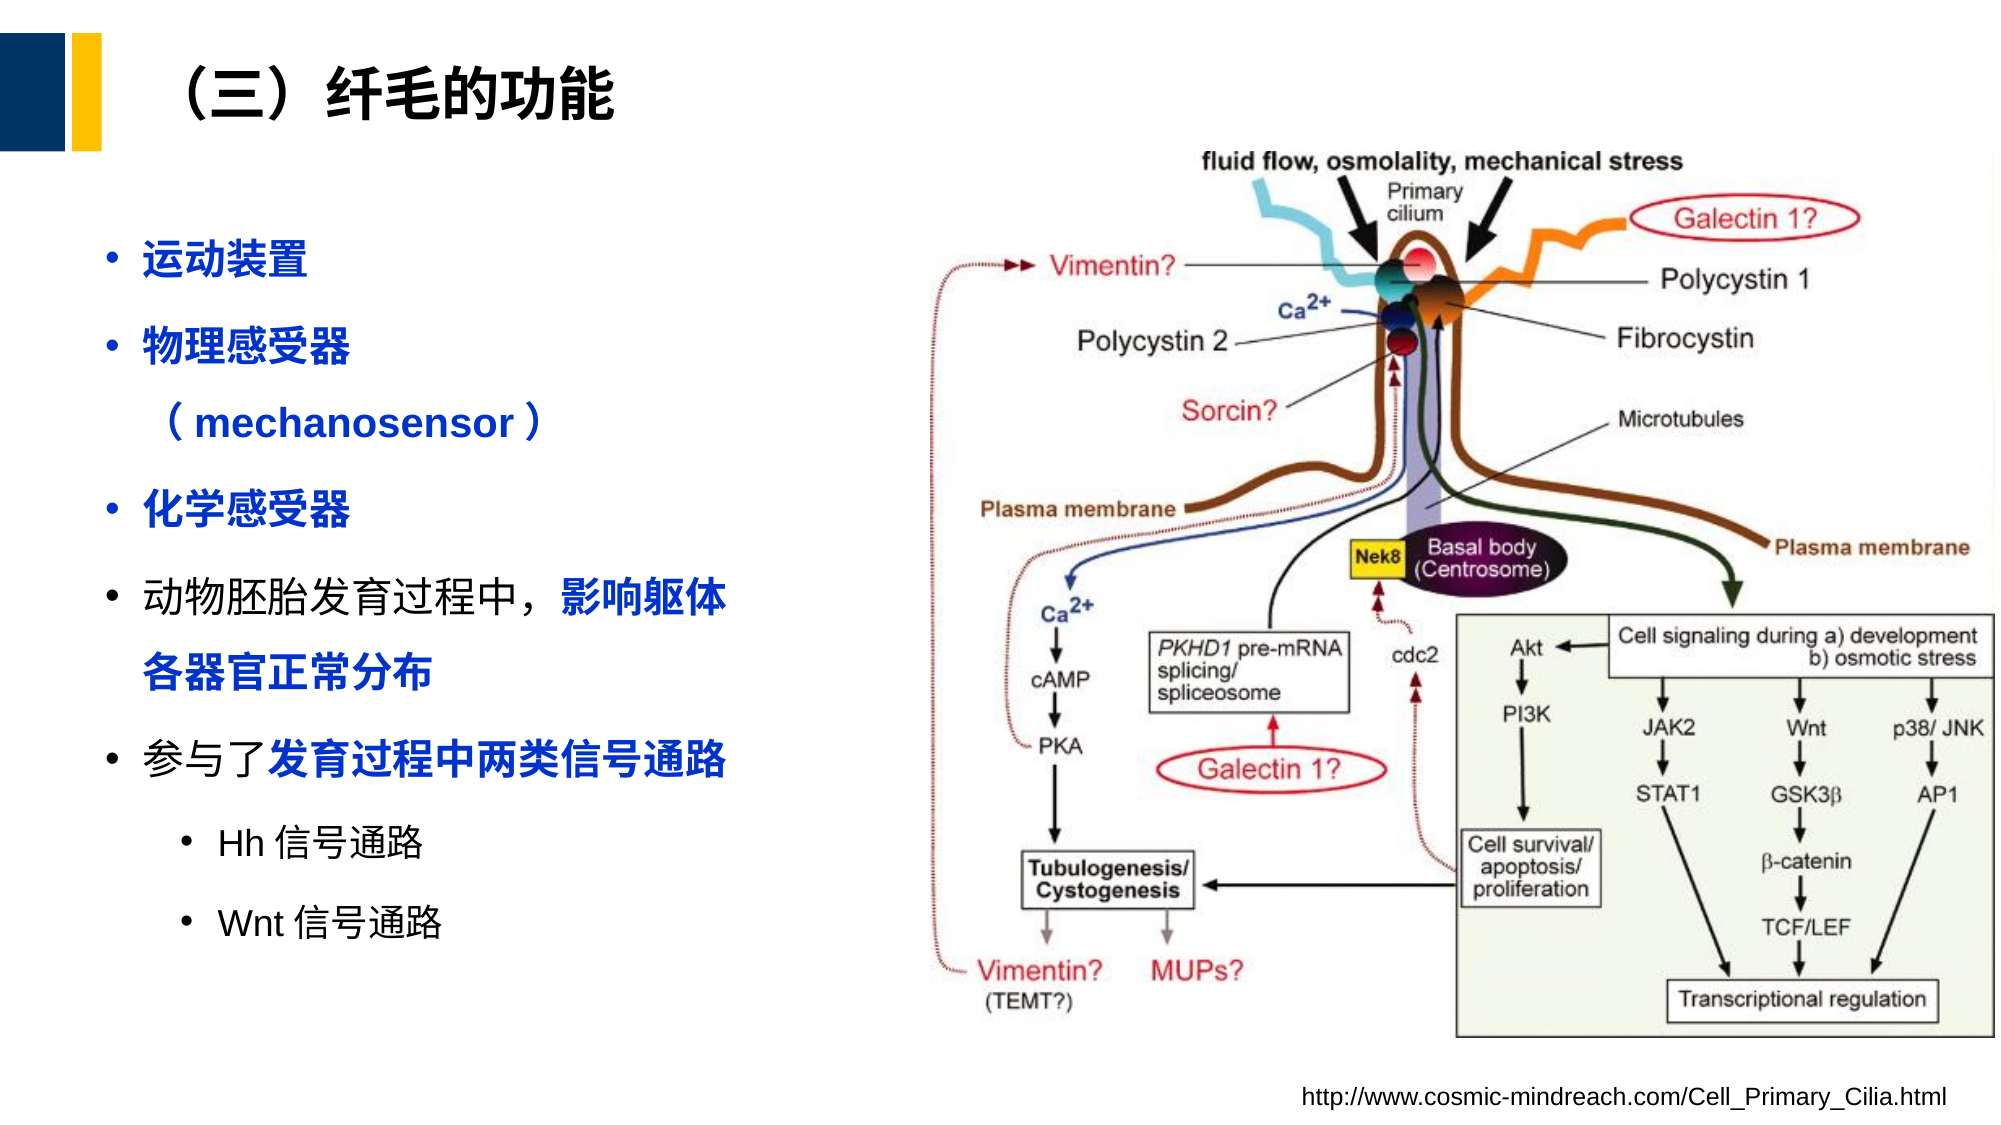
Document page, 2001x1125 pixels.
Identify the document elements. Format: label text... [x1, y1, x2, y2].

list 运动装置 物理感受器（mechanosensor） 化学感受器 动物胚胎发育过程中，影响躯体各器官正常分布 参与了发育过程中两类信号通路 Hh信号通路 Wnt信号通路 [90, 200, 775, 1092]
text_box http://www.cosmic-mindreach.com/Cell_Primary_Cilia.html [1249, 1072, 2000, 1118]
title （三）纤毛的功能 [135, 33, 1950, 152]
picture [930, 151, 1995, 1038]
